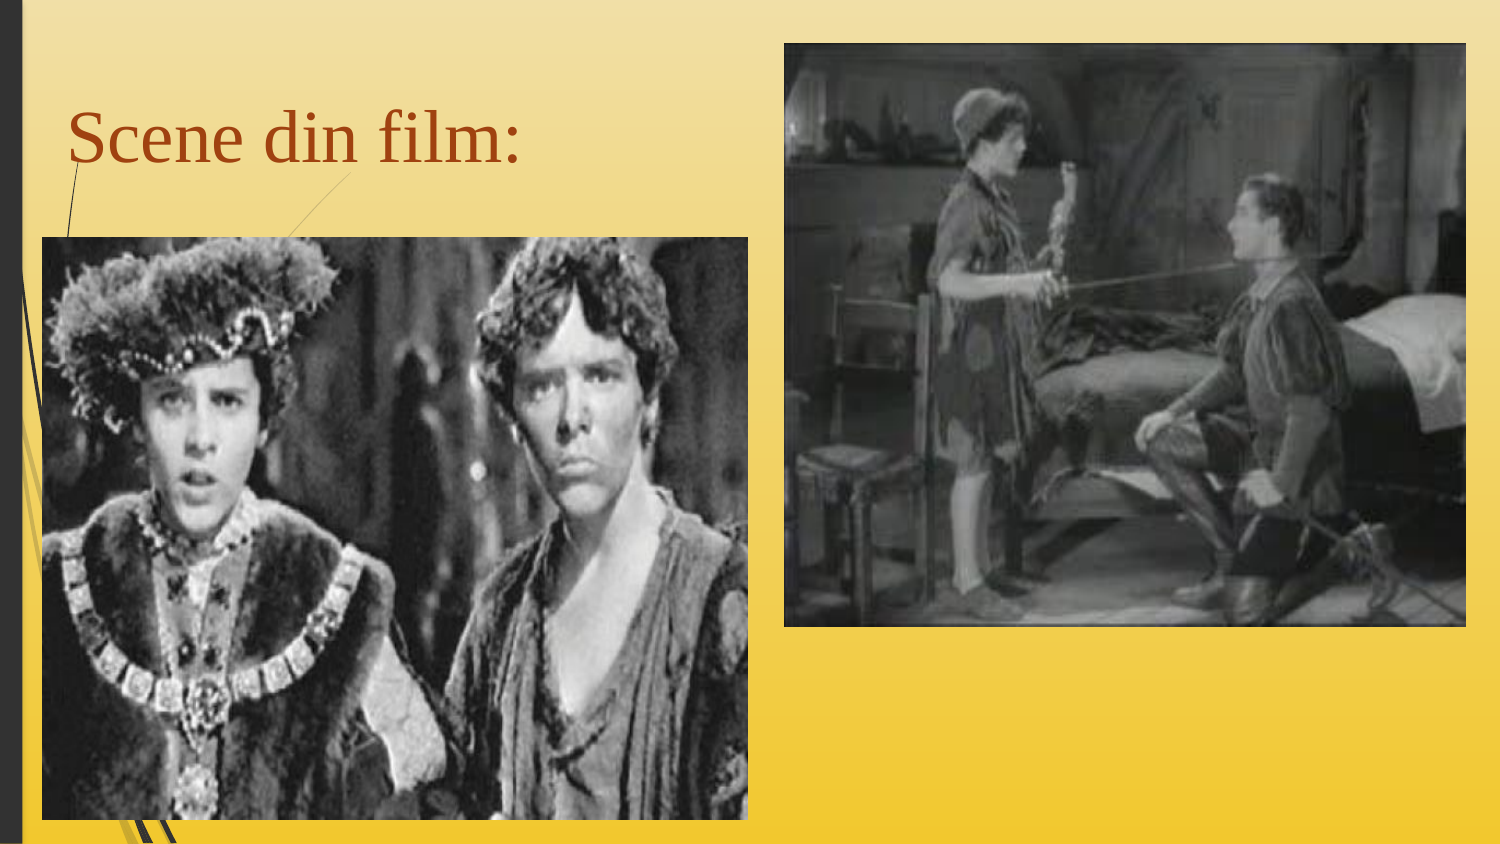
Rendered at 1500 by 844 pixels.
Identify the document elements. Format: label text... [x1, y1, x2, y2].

picture [42, 237, 748, 821]
title Scene din film: [51, 72, 779, 167]
picture [783, 43, 1466, 627]
